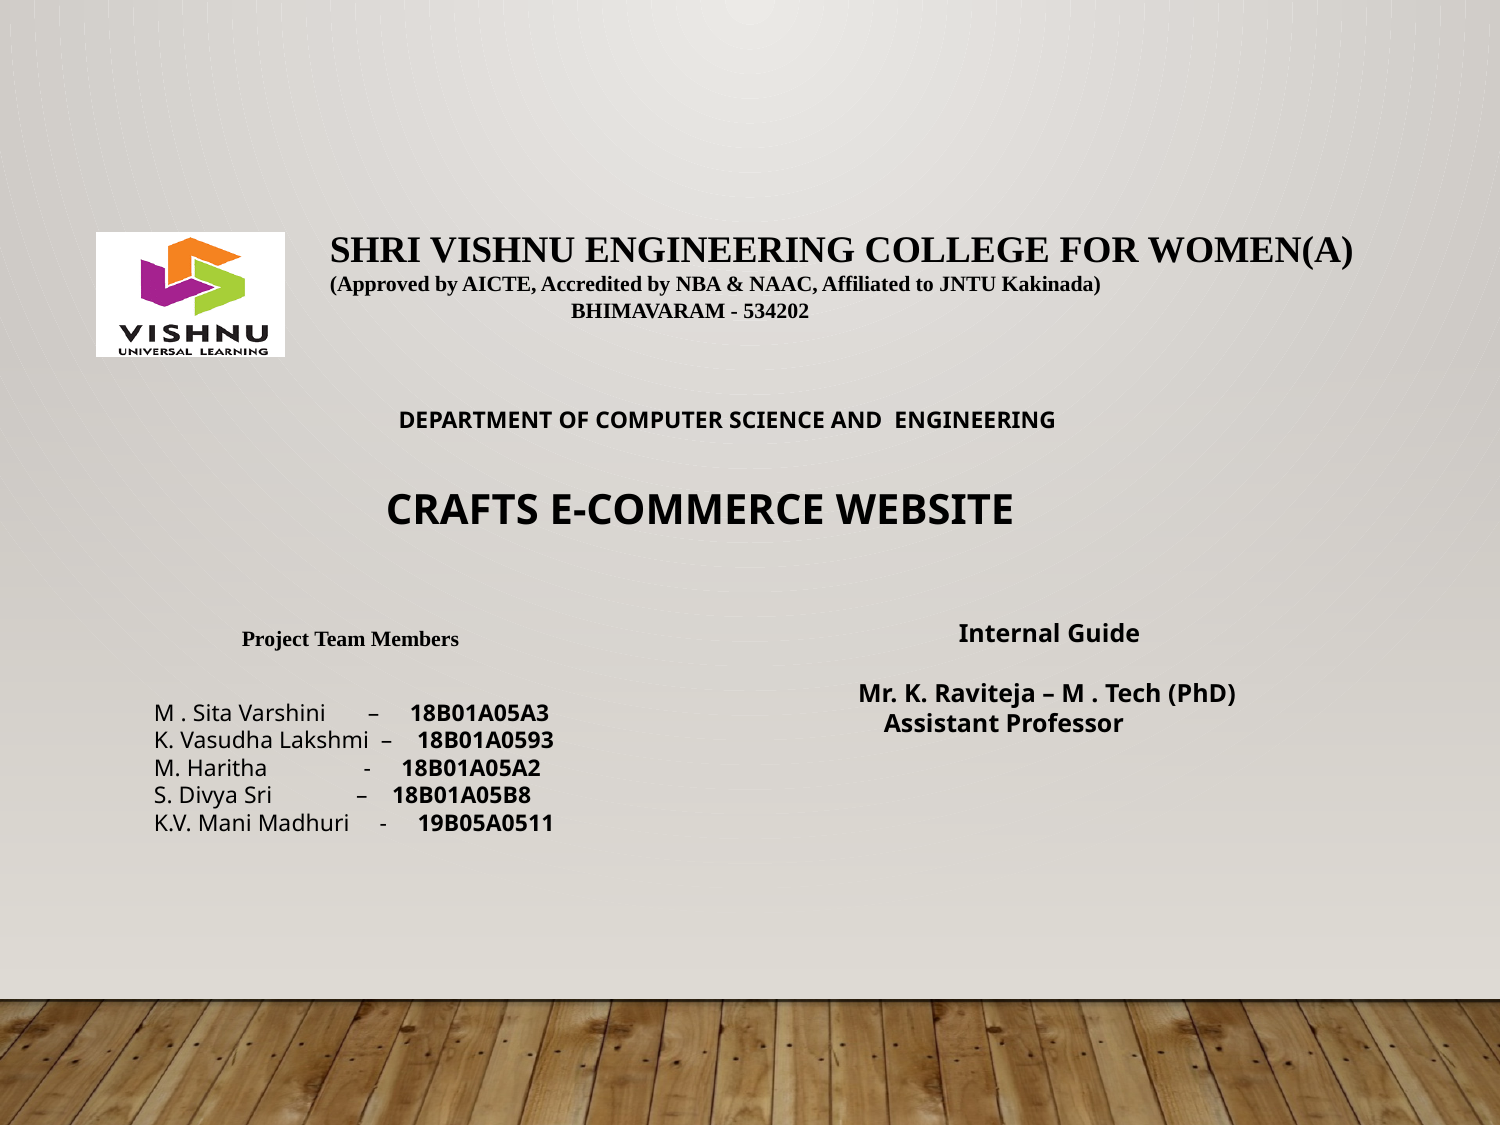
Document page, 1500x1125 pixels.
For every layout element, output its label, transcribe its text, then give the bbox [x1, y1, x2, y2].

text_box DEPARTMENT OF COMPUTER SCIENCE AND ENGINEERING [383, 397, 1238, 441]
picture [0, 999, 1500, 1125]
picture [96, 232, 285, 357]
text_box SHRI VISHNU ENGINEERING COLLEGE FOR WOMEN(A) (Approved by AICTE, Accredited by NBA & NAAC, Affiliated to JNTU Kakinada) BHIMAVARAM - 534202 [314, 217, 1399, 330]
text_box Internal Guide Mr. K. Raviteja – M . Tech (PhD) Assistant Professor [726, 609, 1399, 745]
text_box M . Sita Varshini – 18B01A05A3 K. Vasudha Lakshmi – 18B01A0593 M. Haritha - 18B01A05A2 S. Divya Sri – 18B01A05B8 K.V. Mani Madhuri - 19B05A0511 [139, 664, 807, 843]
text_box Project Team Members [221, 616, 475, 658]
text_box CRAFTS E-COMMERCE WEBSITE [360, 473, 1132, 541]
